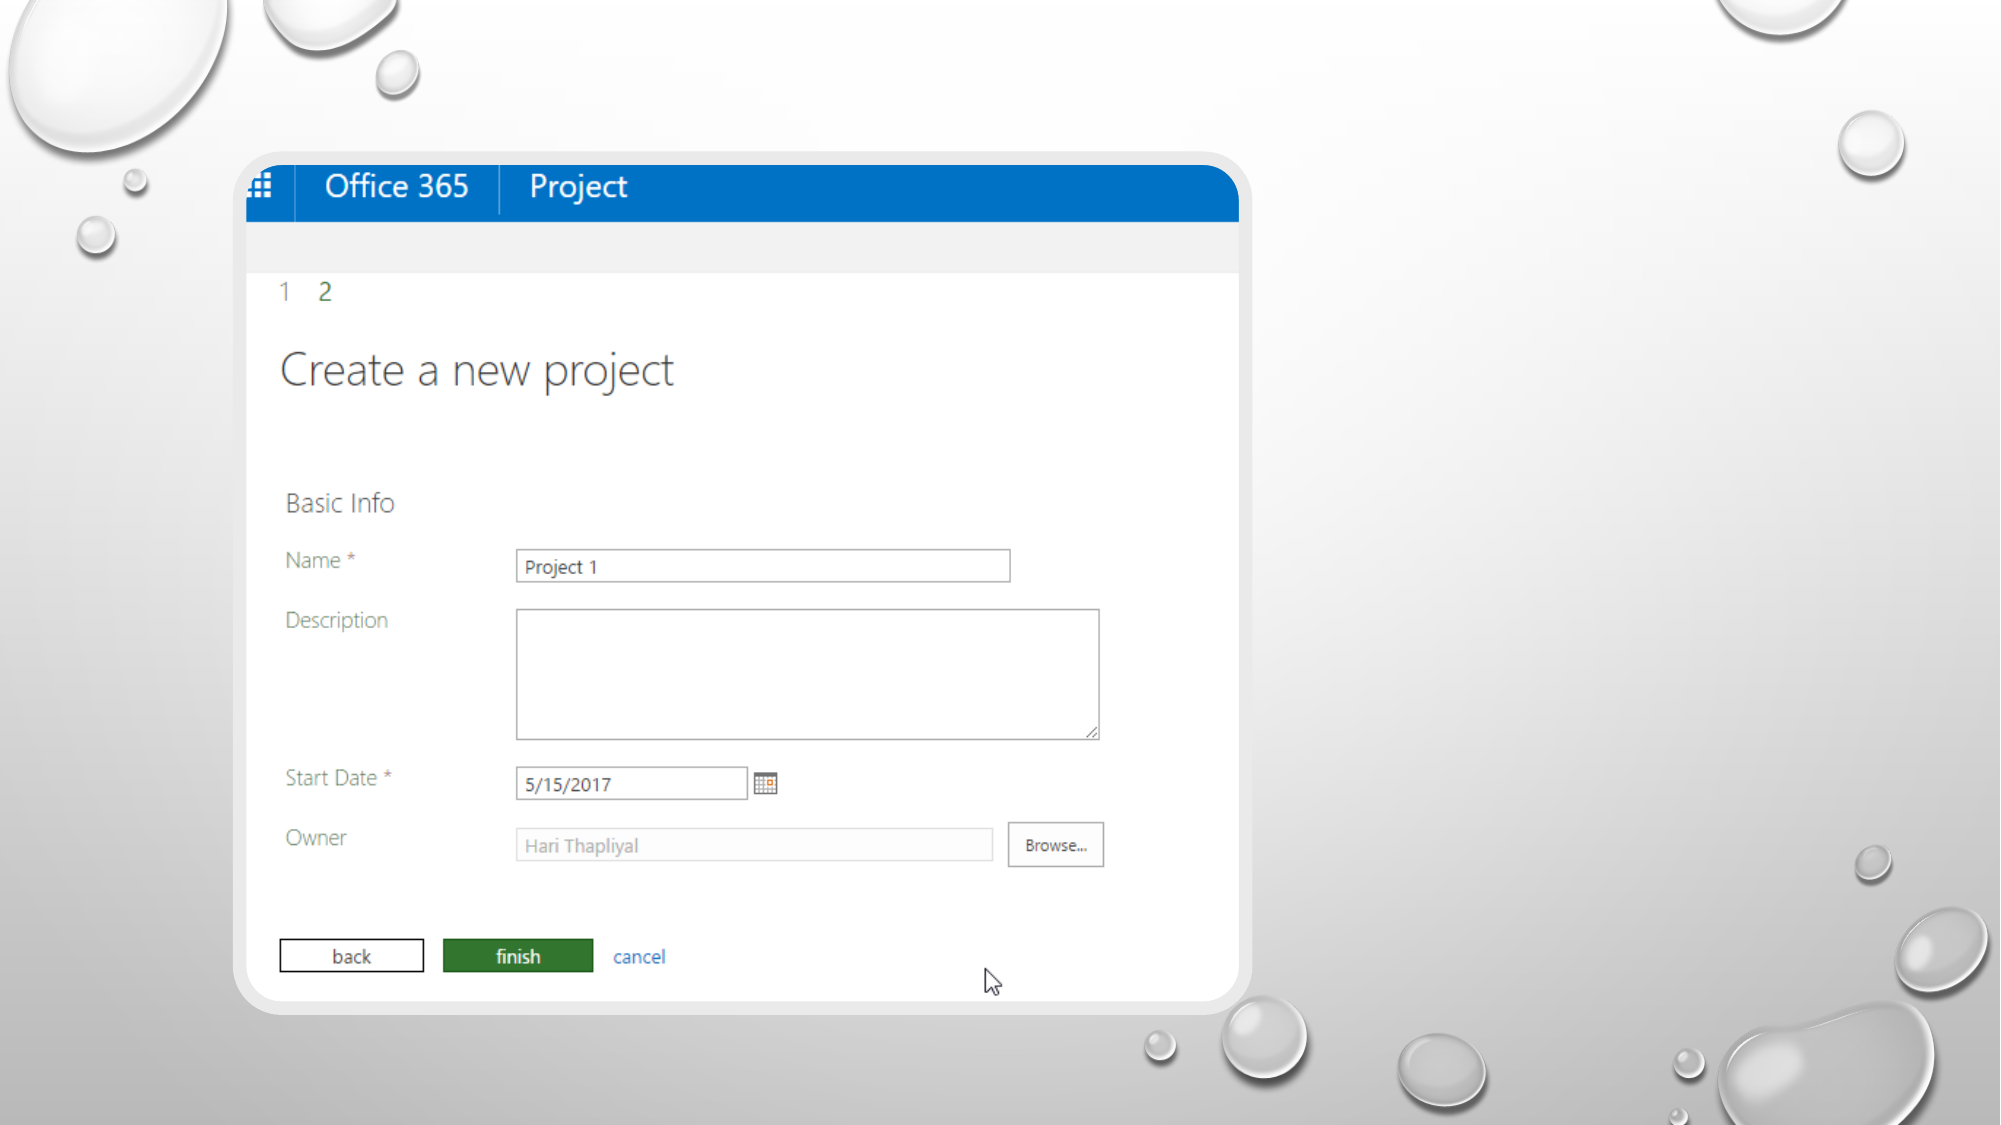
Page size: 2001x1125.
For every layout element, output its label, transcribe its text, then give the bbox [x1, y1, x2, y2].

title Create a new project [149, 99, 1124, 432]
picture [0, 0, 2000, 1125]
